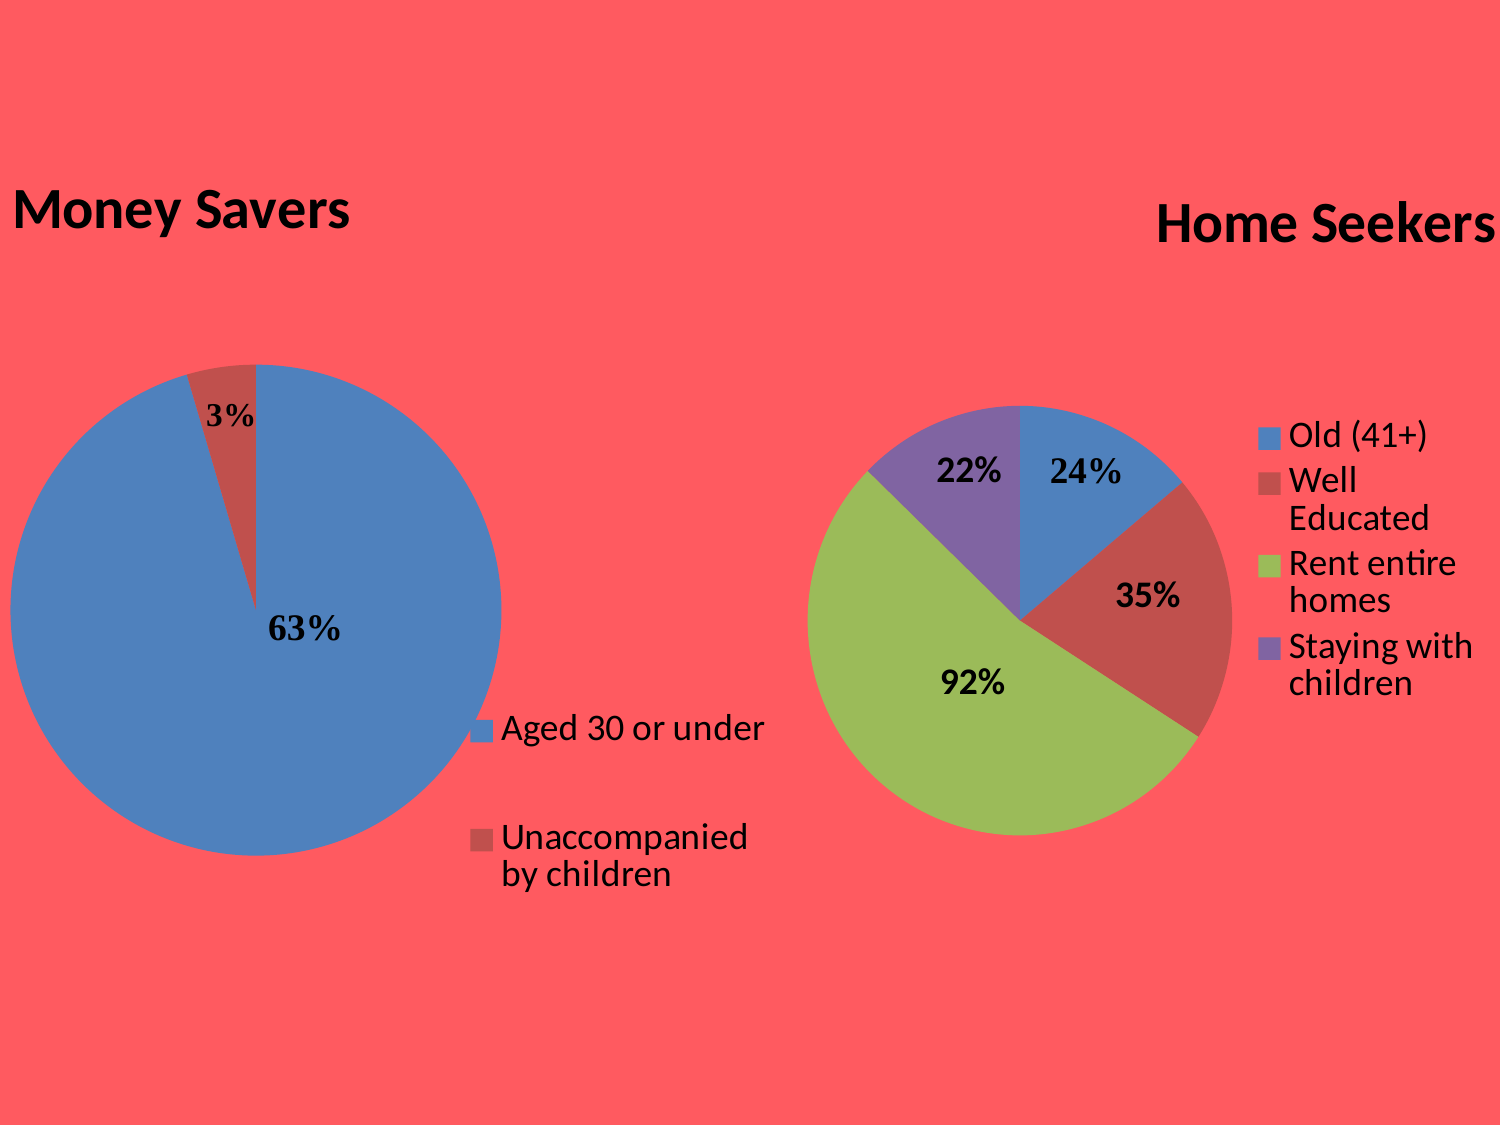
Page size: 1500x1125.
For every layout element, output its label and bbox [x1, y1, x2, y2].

picture [0, 0, 1500, 1125]
chart [793, 168, 1500, 956]
chart [1, 166, 790, 980]
